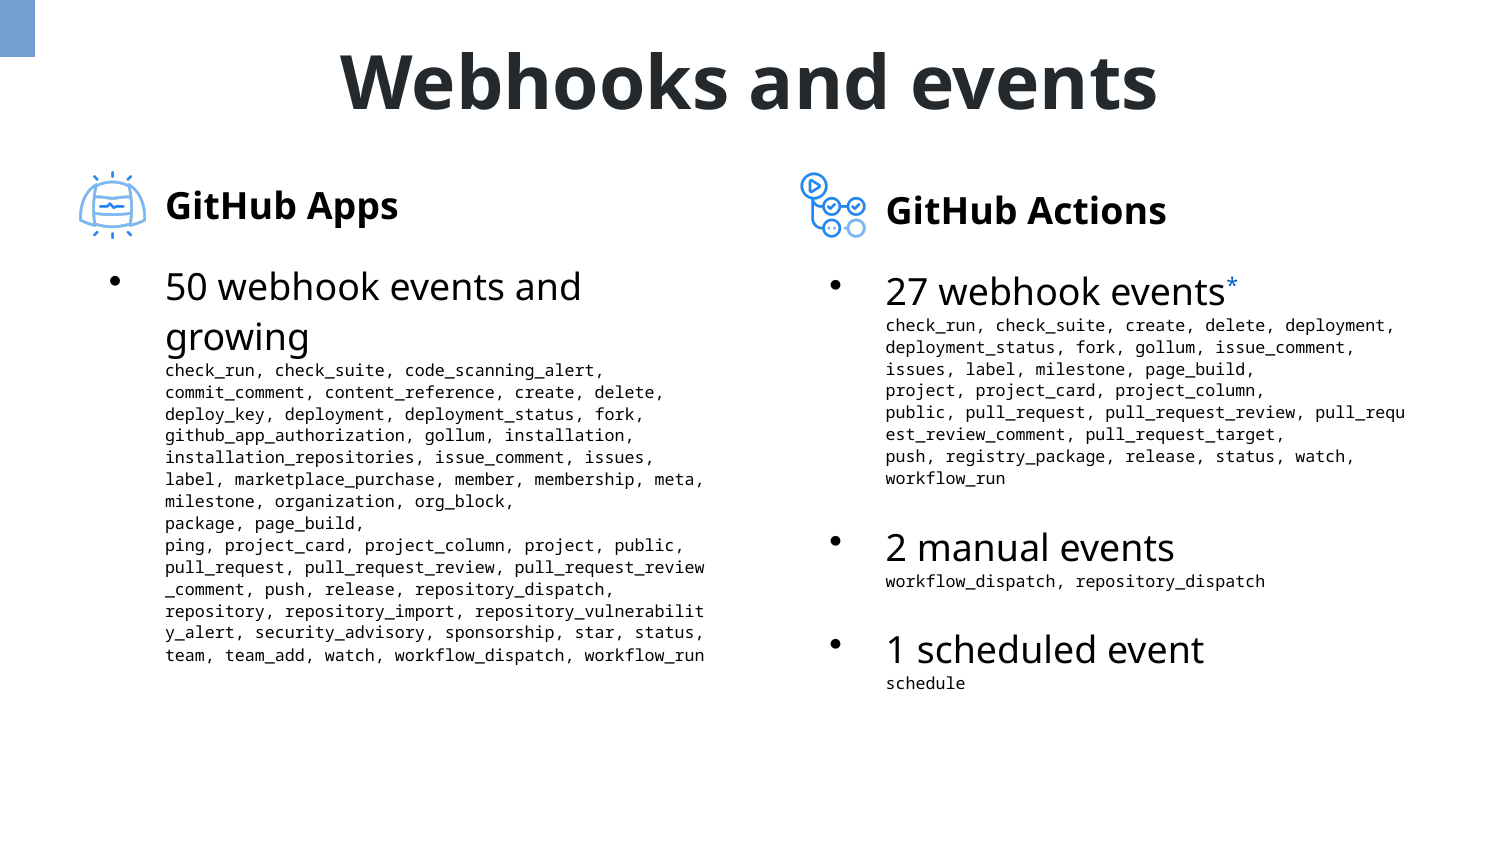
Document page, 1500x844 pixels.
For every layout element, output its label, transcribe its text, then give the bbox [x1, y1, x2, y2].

list GitHub Apps 50 webhook events and growing check_run, check_suite, code_scanning_alert, commit_comment, content_reference, create, delete, deploy_key, deployment, deployment_status, fork, github_app_authorization, gollum, installation, installation_repositories, issue_comment, issues, label, marketplace_purchase, member, membership, meta, milestone, organization, org_block, package, page_build, ping, project_card, project_column, project, public, pull_request, pull_request_review, pull_request_review_comment, push, release, repository_dispatch, repository, repository_import, repository_vulnerability_alert, security_advisory, sponsorship, star, status, team, team_add, watch, workflow_dispatch, workflow_run [74, 166, 730, 776]
list GitHub Actions 27 webhook events* check_run, check_suite, create, delete, deployment, deployment_status, fork, gollum, issue_comment, issues, label, milestone, page_build, project, project_card, project_column, public, pull_request, pull_request_review, pull_request_review_comment, pull_request_target, push, registry_package, release, status, watch, workflow_run 2 manual events workflow_dispatch, repository_dispatch 1 scheduled event schedule [795, 166, 1425, 776]
picture [74, 166, 151, 243]
title Webhooks and events [74, 36, 1426, 122]
picture [795, 166, 871, 243]
